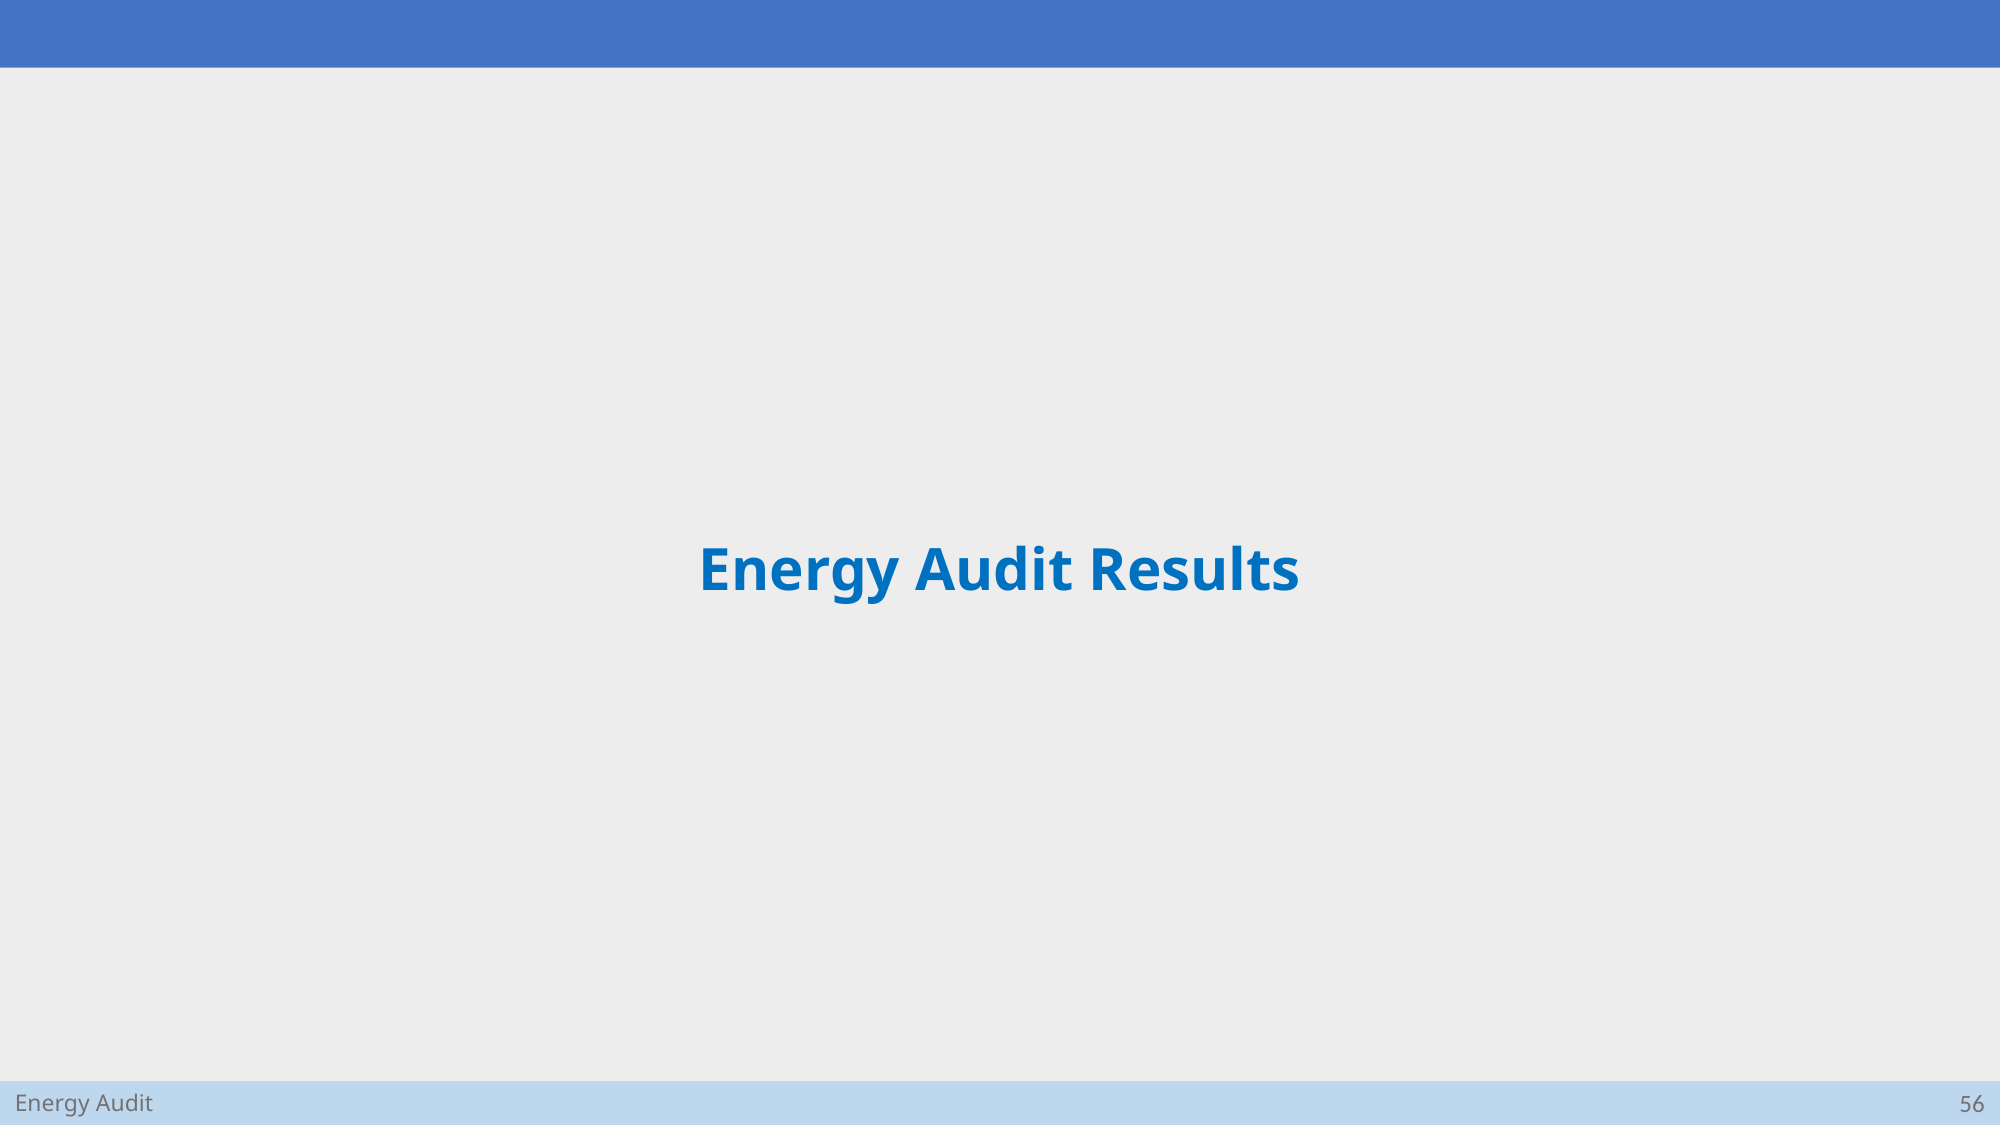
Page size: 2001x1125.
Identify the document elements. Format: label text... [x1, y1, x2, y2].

text_box [0, 1082, 1412, 1125]
text_box [0, 0, 2000, 69]
text_box [0, 69, 2000, 1082]
text_box Energy Audit [0, 1081, 1116, 1124]
slide_number 56 [1412, 1072, 2000, 1125]
list Energy Audit Results [137, 532, 1863, 593]
